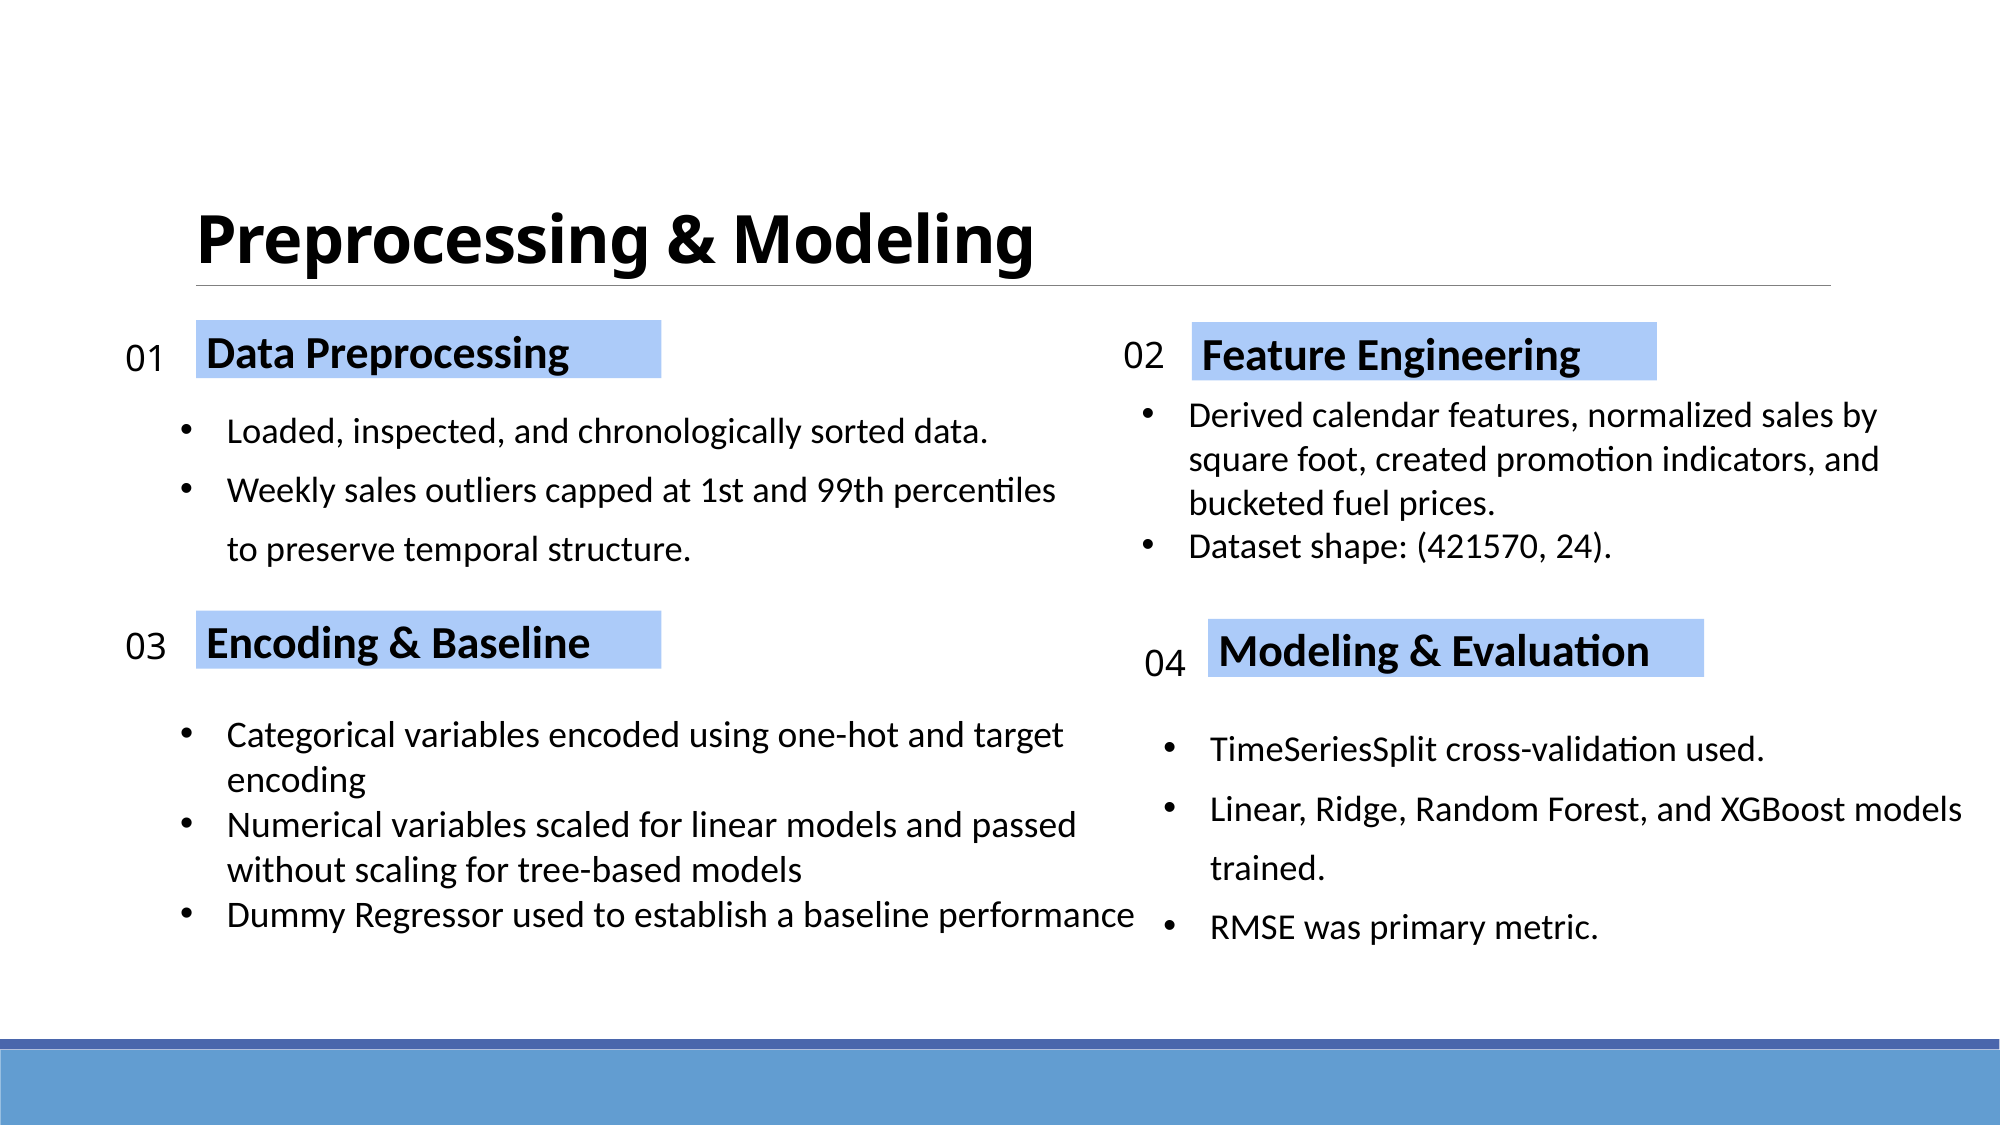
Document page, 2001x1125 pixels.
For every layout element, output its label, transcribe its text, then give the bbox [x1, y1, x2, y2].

text_box Derived calendar features, normalized sales by square foot, created promotion indicators, and bucketed fuel prices. Dataset shape: (421570, 24). [1141, 391, 1979, 570]
text_box Categorical variables encoded using one-hot and target encoding Numerical variables scaled for linear models and passed without scaling for tree-based models Dummy Regressor used to establish a baseline performance [179, 709, 1161, 994]
title Preprocessing & Modeling [180, 47, 1830, 285]
text_box Feature Engineering [1191, 322, 1657, 381]
text_box 03 [125, 607, 163, 655]
text_box Encoding & Baseline [196, 610, 662, 669]
text_box Data Preprocessing [196, 320, 662, 379]
text_box 02 [1123, 315, 1161, 363]
text_box Loaded, inspected, and chronologically sorted data. Weekly sales outliers capped at 1st and 99th percentiles to preserve temporal structure. [180, 391, 1068, 570]
text_box Modeling & Evaluation [1208, 618, 1705, 677]
text_box 01 [125, 325, 163, 373]
text_box TimeSeriesSplit cross-validation used. Linear, Ridge, Random Forest, and XGBoost models trained. RMSE was primary metric. [1163, 709, 2000, 963]
text_box 04 [1144, 624, 1182, 672]
